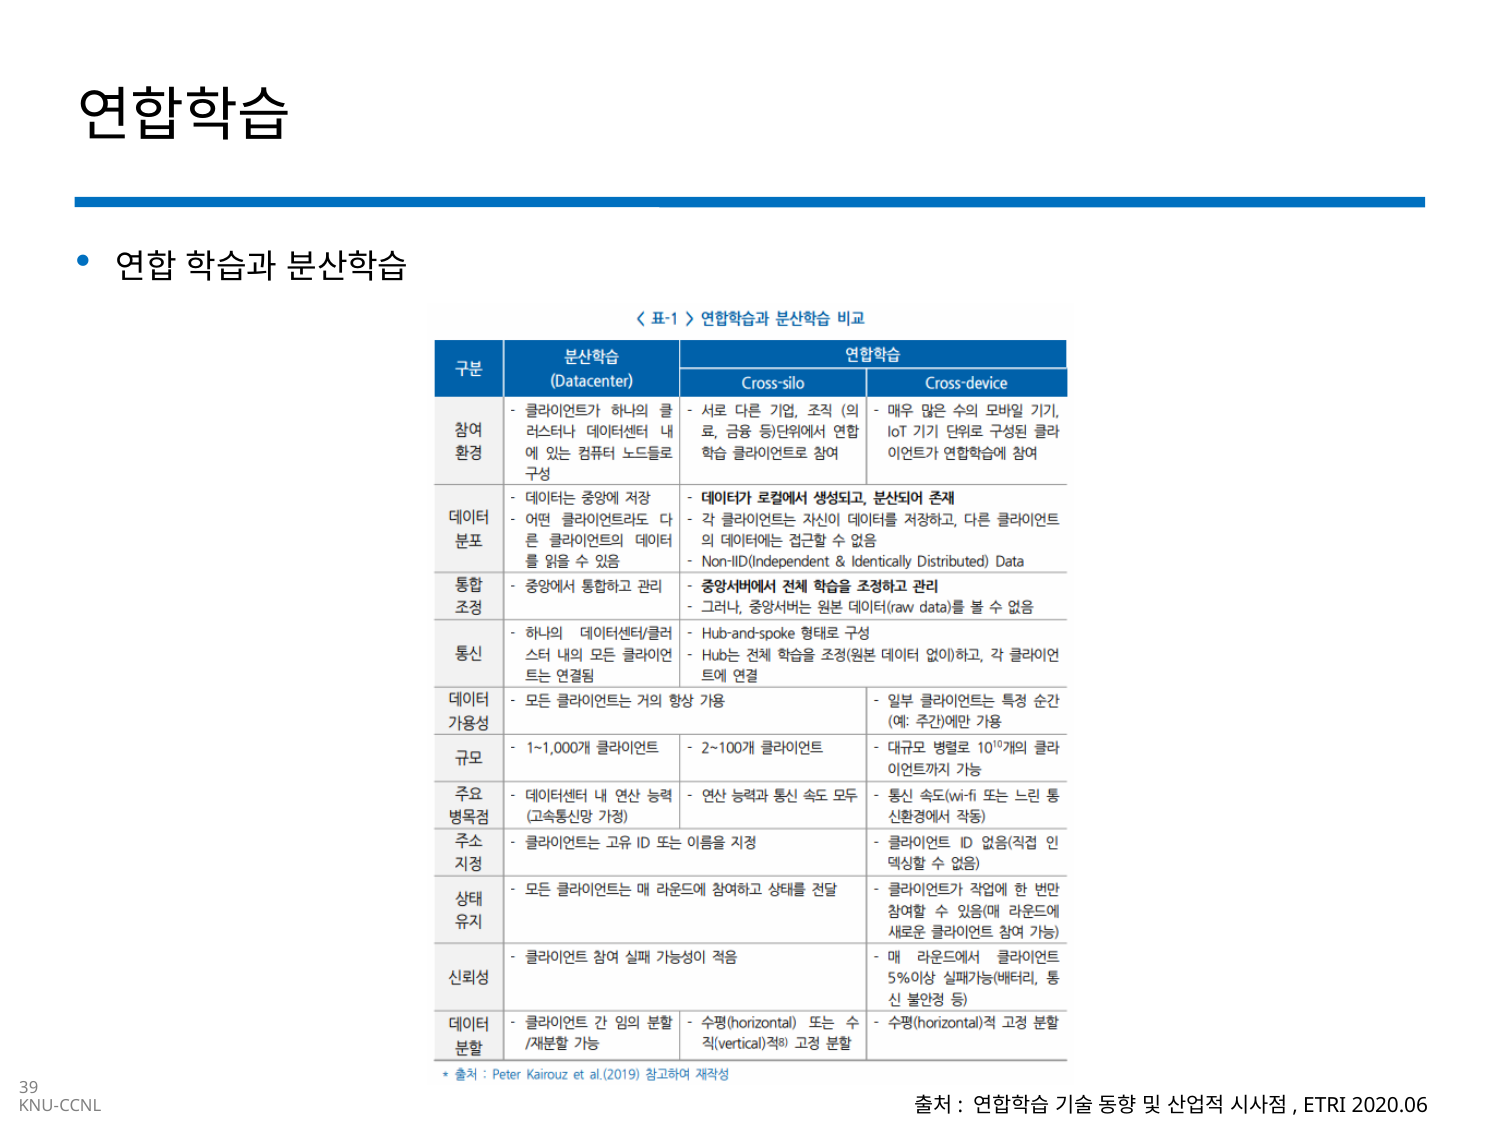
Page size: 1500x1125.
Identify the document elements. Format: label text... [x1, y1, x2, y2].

title 연합학습 [62, 62, 1413, 163]
list 연합 학습과 분산학습 [62, 237, 1425, 1075]
text_box 출처: 연합학습 기술 동향 및 산업적 시사점, ETRI 2020.06 [900, 1084, 1500, 1125]
picture [426, 303, 1074, 1085]
